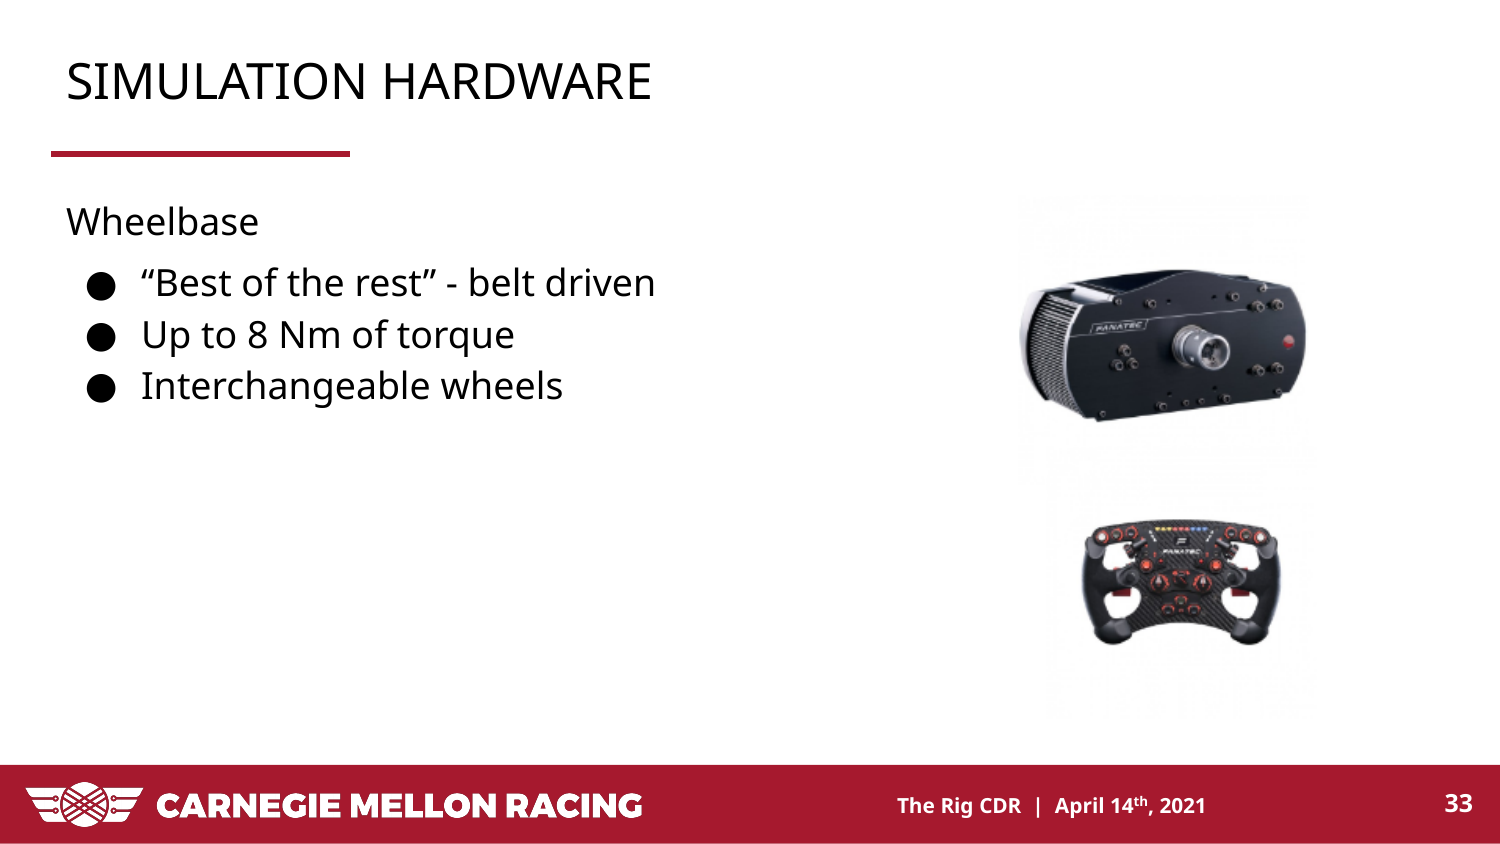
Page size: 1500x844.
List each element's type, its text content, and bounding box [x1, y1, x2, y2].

slide_number ‹#› [1389, 764, 1489, 844]
title SIMULATION HARDWARE [51, 33, 1449, 128]
picture [1018, 195, 1318, 719]
list Wheelbase “Best of the rest” - belt driven Up to 8 Nm of torque Interchangeable wheels [51, 176, 1040, 732]
picture [25, 782, 642, 827]
